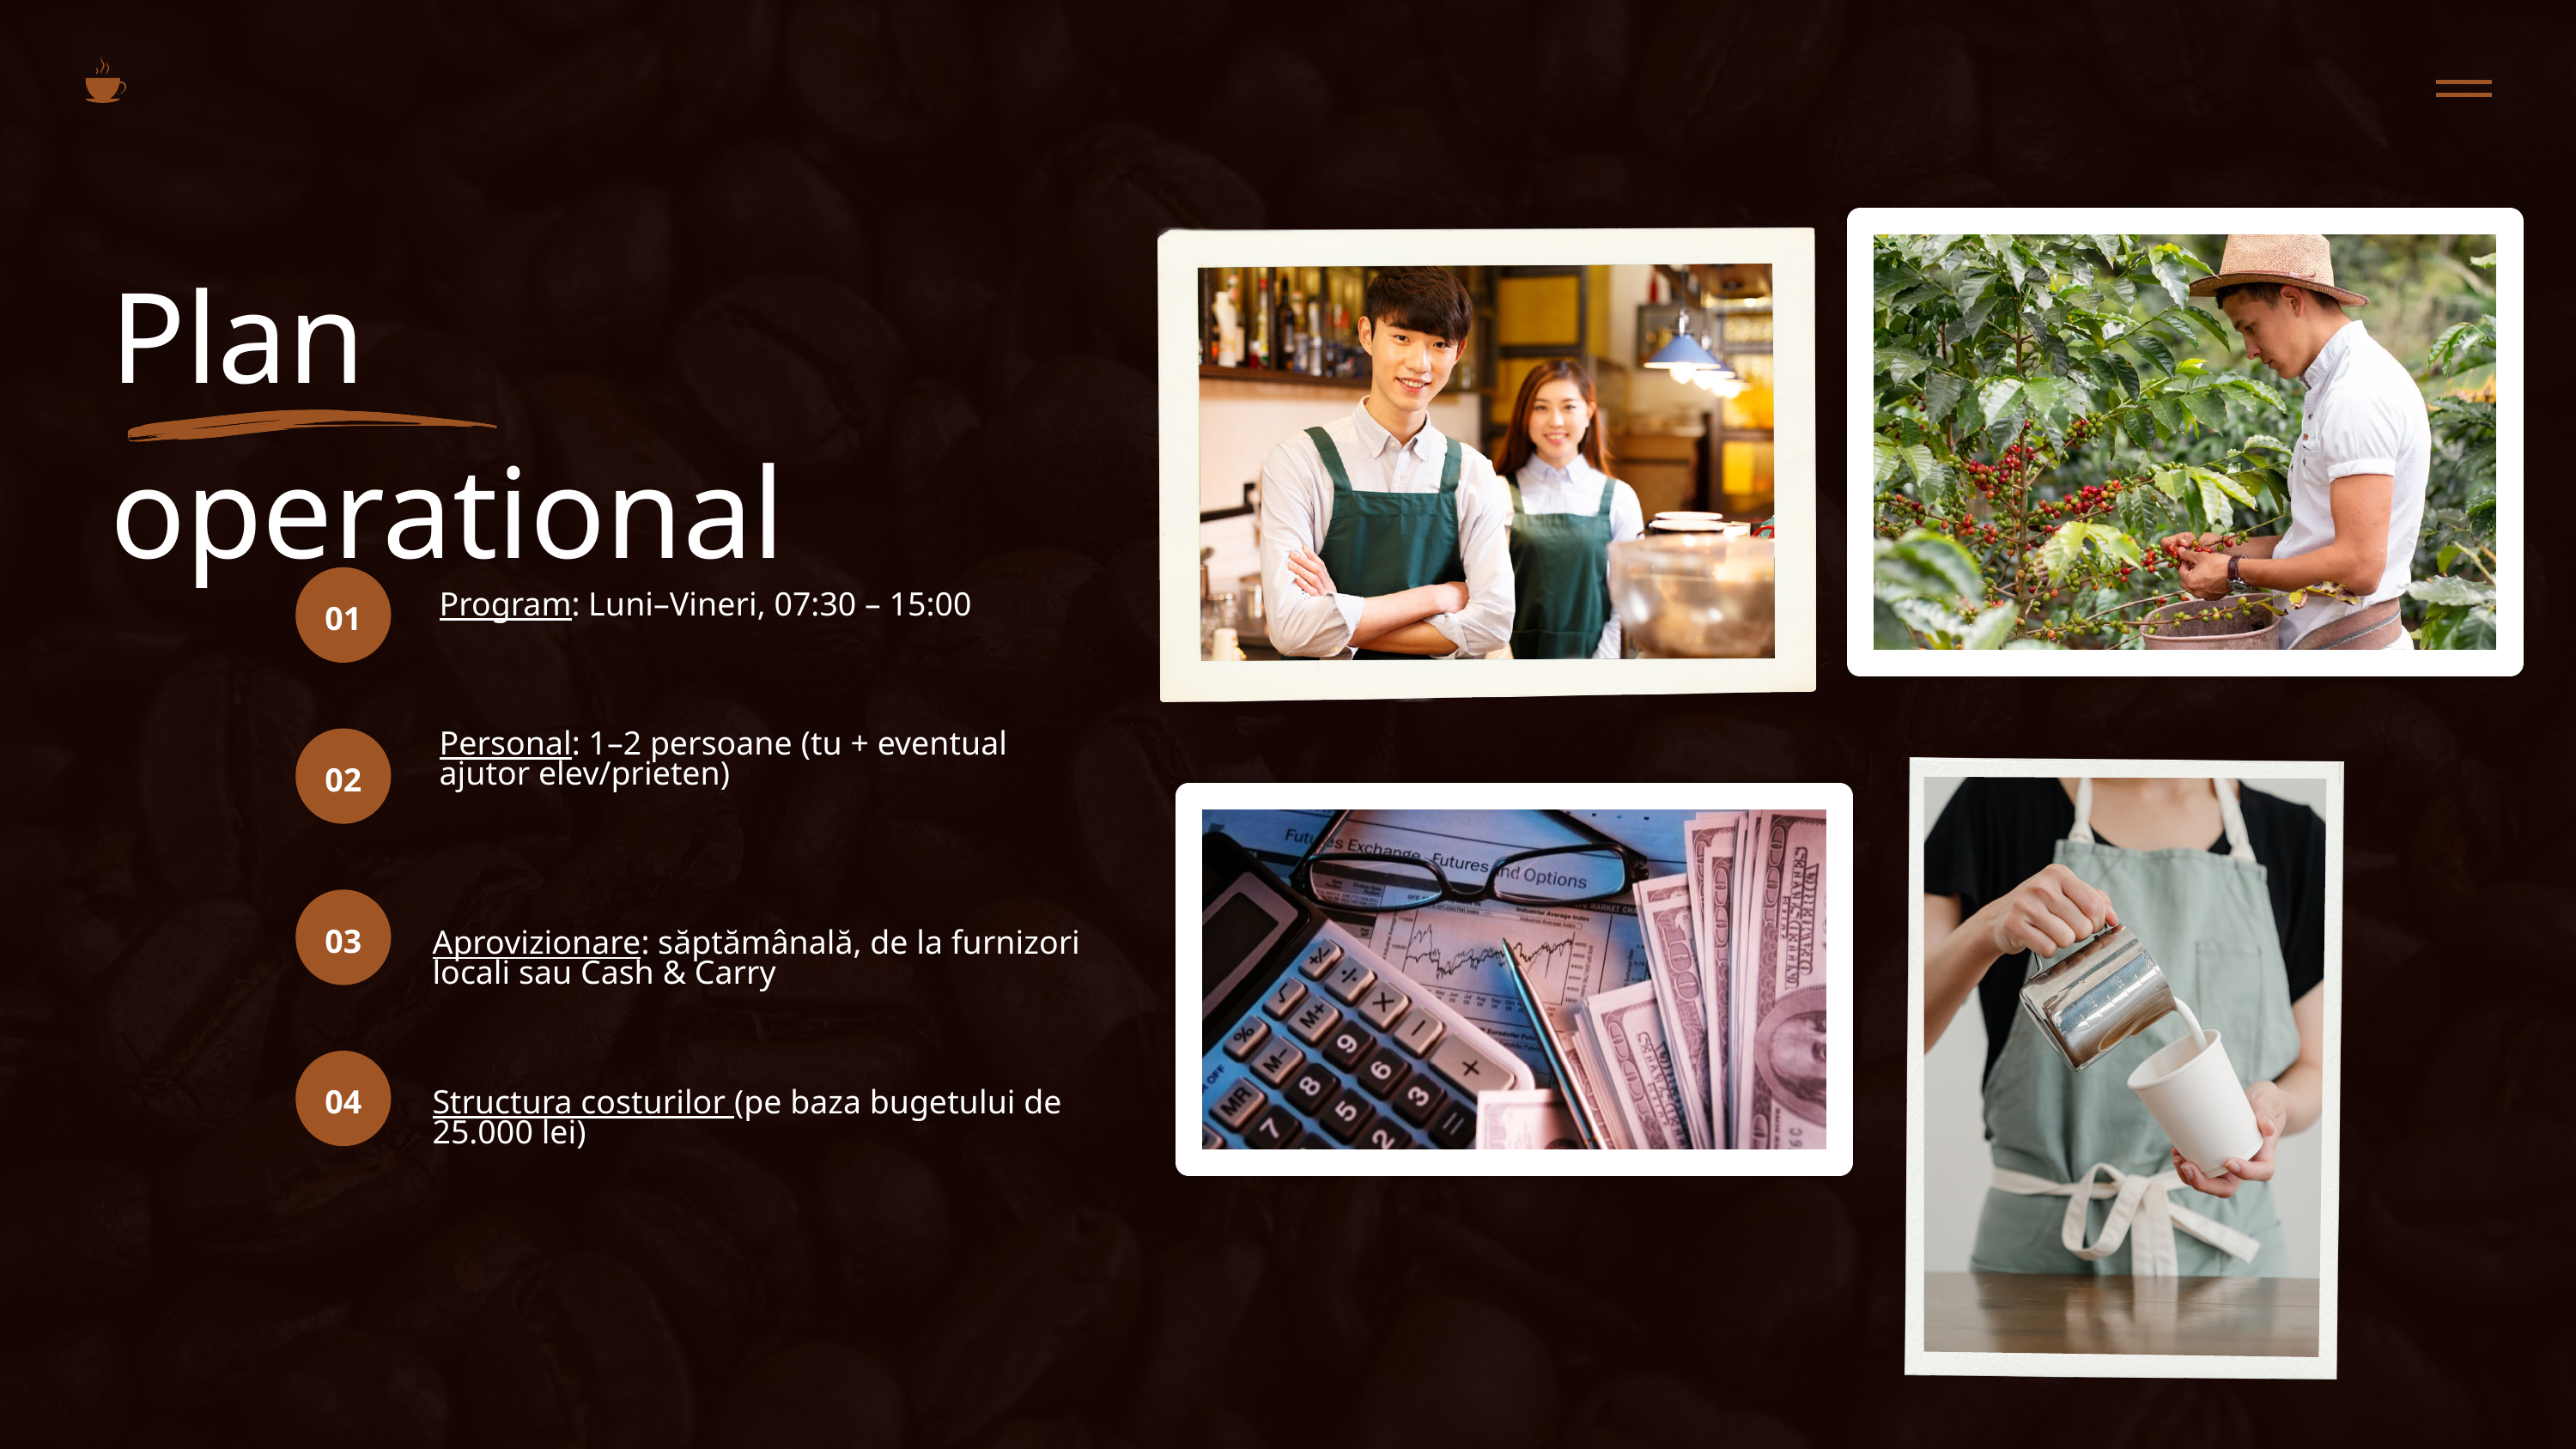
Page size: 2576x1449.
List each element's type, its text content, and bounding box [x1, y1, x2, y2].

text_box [295, 889, 392, 985]
text_box Plan operational [110, 233, 1071, 584]
text_box [85, 56, 127, 104]
picture [1201, 809, 1826, 1149]
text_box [2435, 92, 2493, 97]
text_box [295, 1050, 392, 1147]
picture [1873, 234, 2497, 651]
text_box [127, 409, 498, 442]
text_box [295, 728, 392, 824]
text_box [1904, 757, 2344, 1379]
text_box Aprovizionare: săptămânală, de la furnizori locali sau Cash & Carry [432, 931, 1105, 991]
text_box Structura costurilor (pe baza bugetului de 25.000 lei) [432, 1089, 1105, 1150]
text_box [295, 567, 392, 664]
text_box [2435, 79, 2493, 84]
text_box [1157, 227, 1817, 703]
text_box Program: Luni–Vineri, 07:30 – 15:00 [439, 591, 1064, 622]
text_box [0, 0, 2576, 1449]
text_box Personal: 1–2 persoane (tu + eventual ajutor elev/prieten) [439, 731, 1064, 792]
